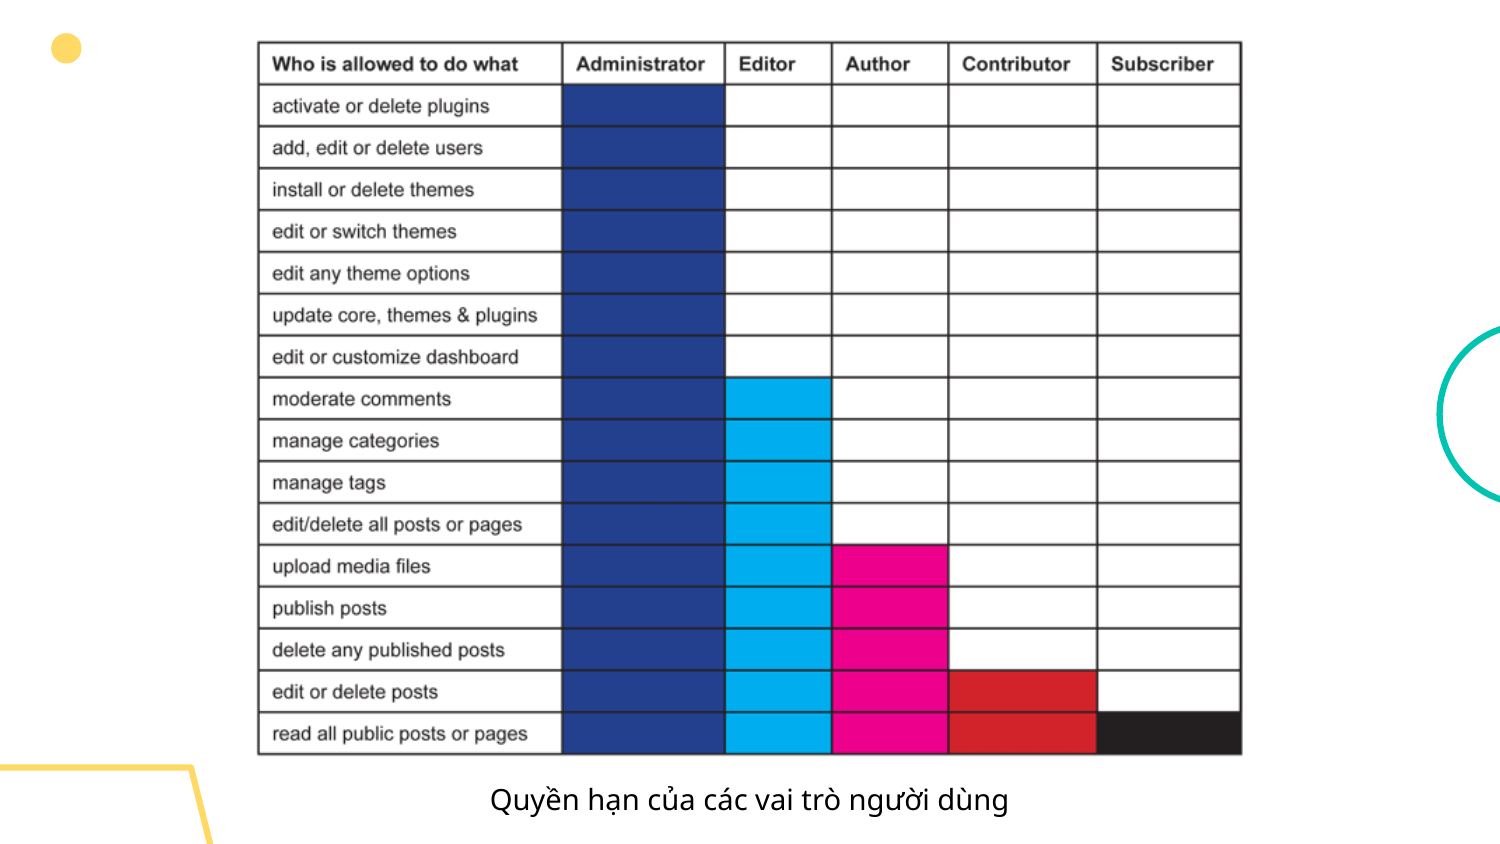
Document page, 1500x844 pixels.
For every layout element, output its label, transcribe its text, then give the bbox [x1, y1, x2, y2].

text_box Quyền hạn của các vai trò người dùng [475, 774, 1025, 824]
picture [245, 31, 1255, 766]
